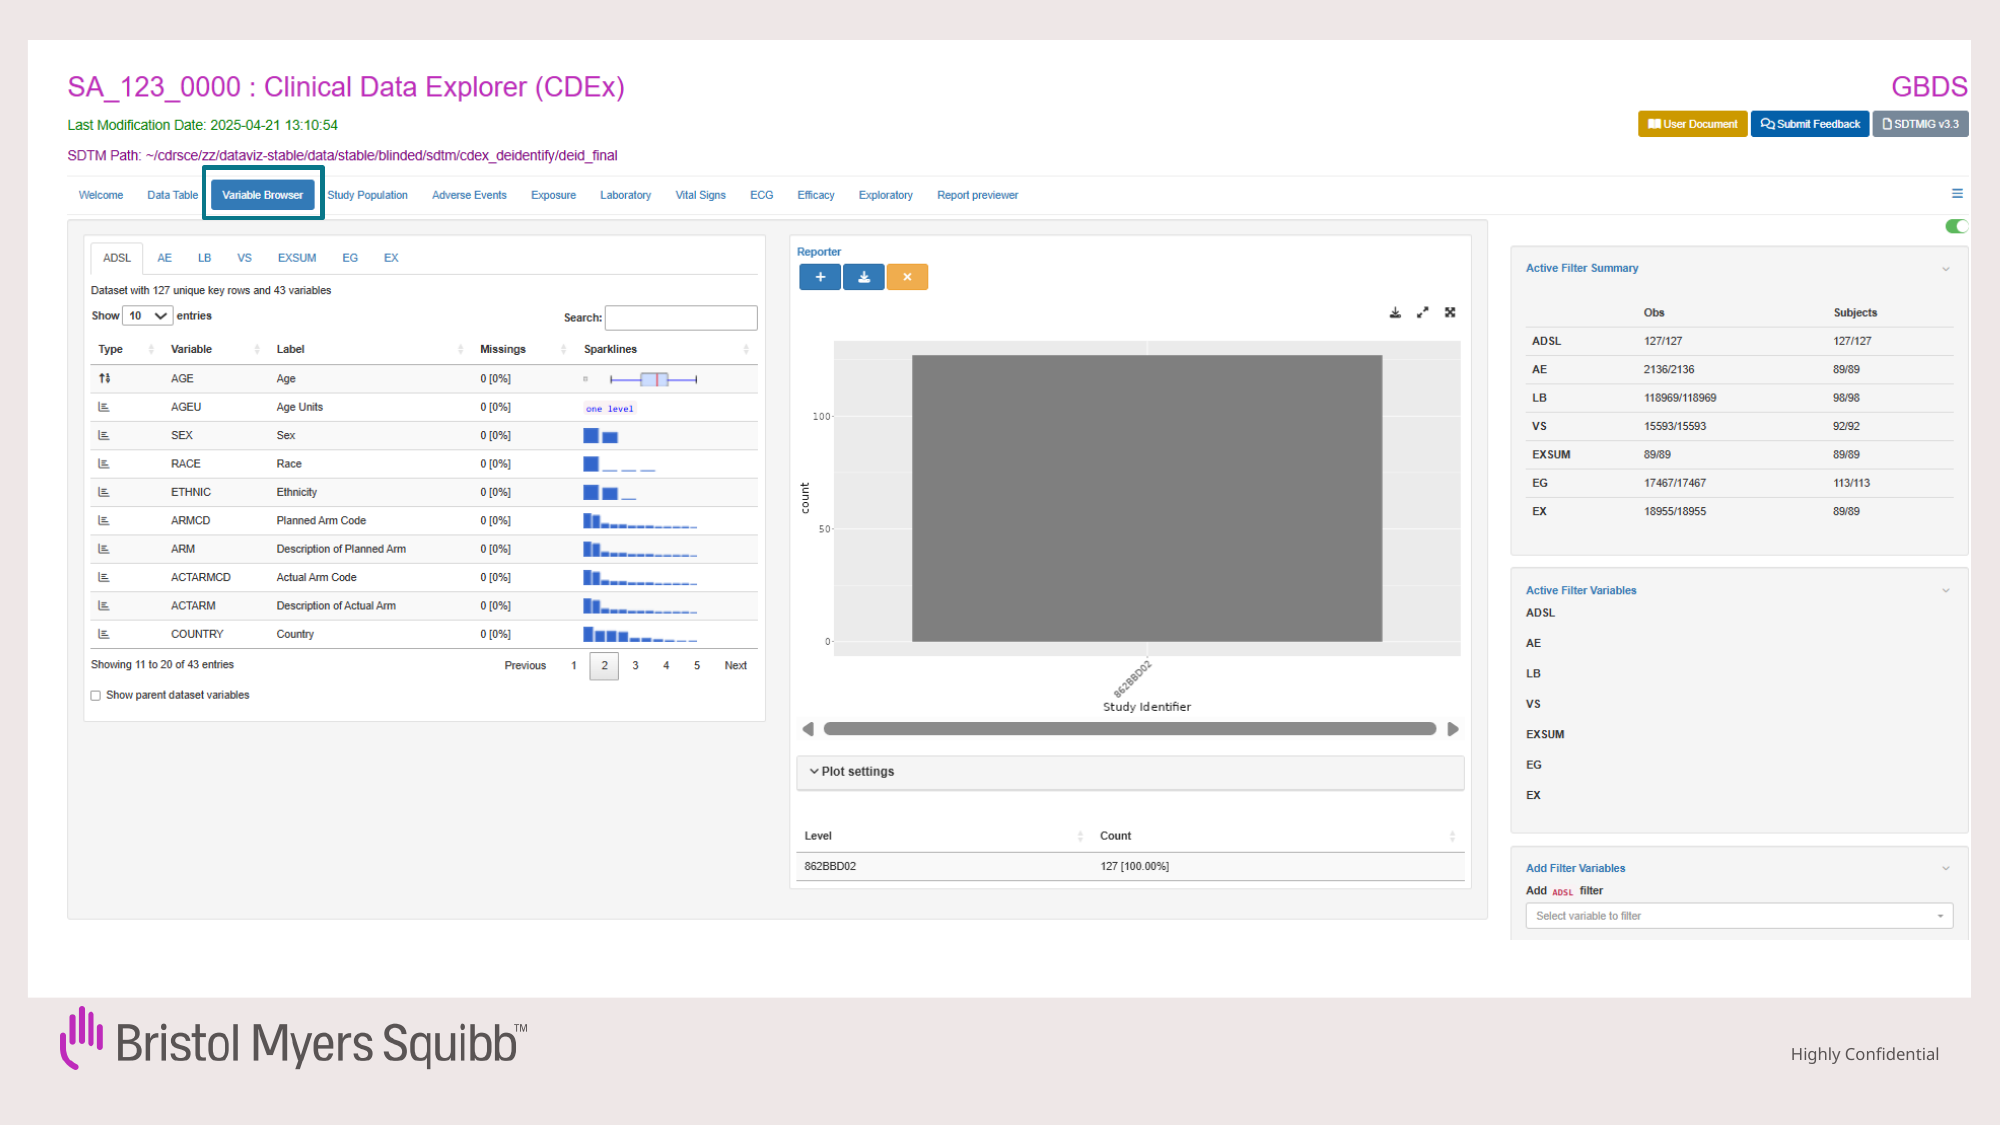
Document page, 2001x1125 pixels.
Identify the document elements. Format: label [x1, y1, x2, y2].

picture [57, 62, 1972, 941]
text_box [27, 40, 1971, 998]
